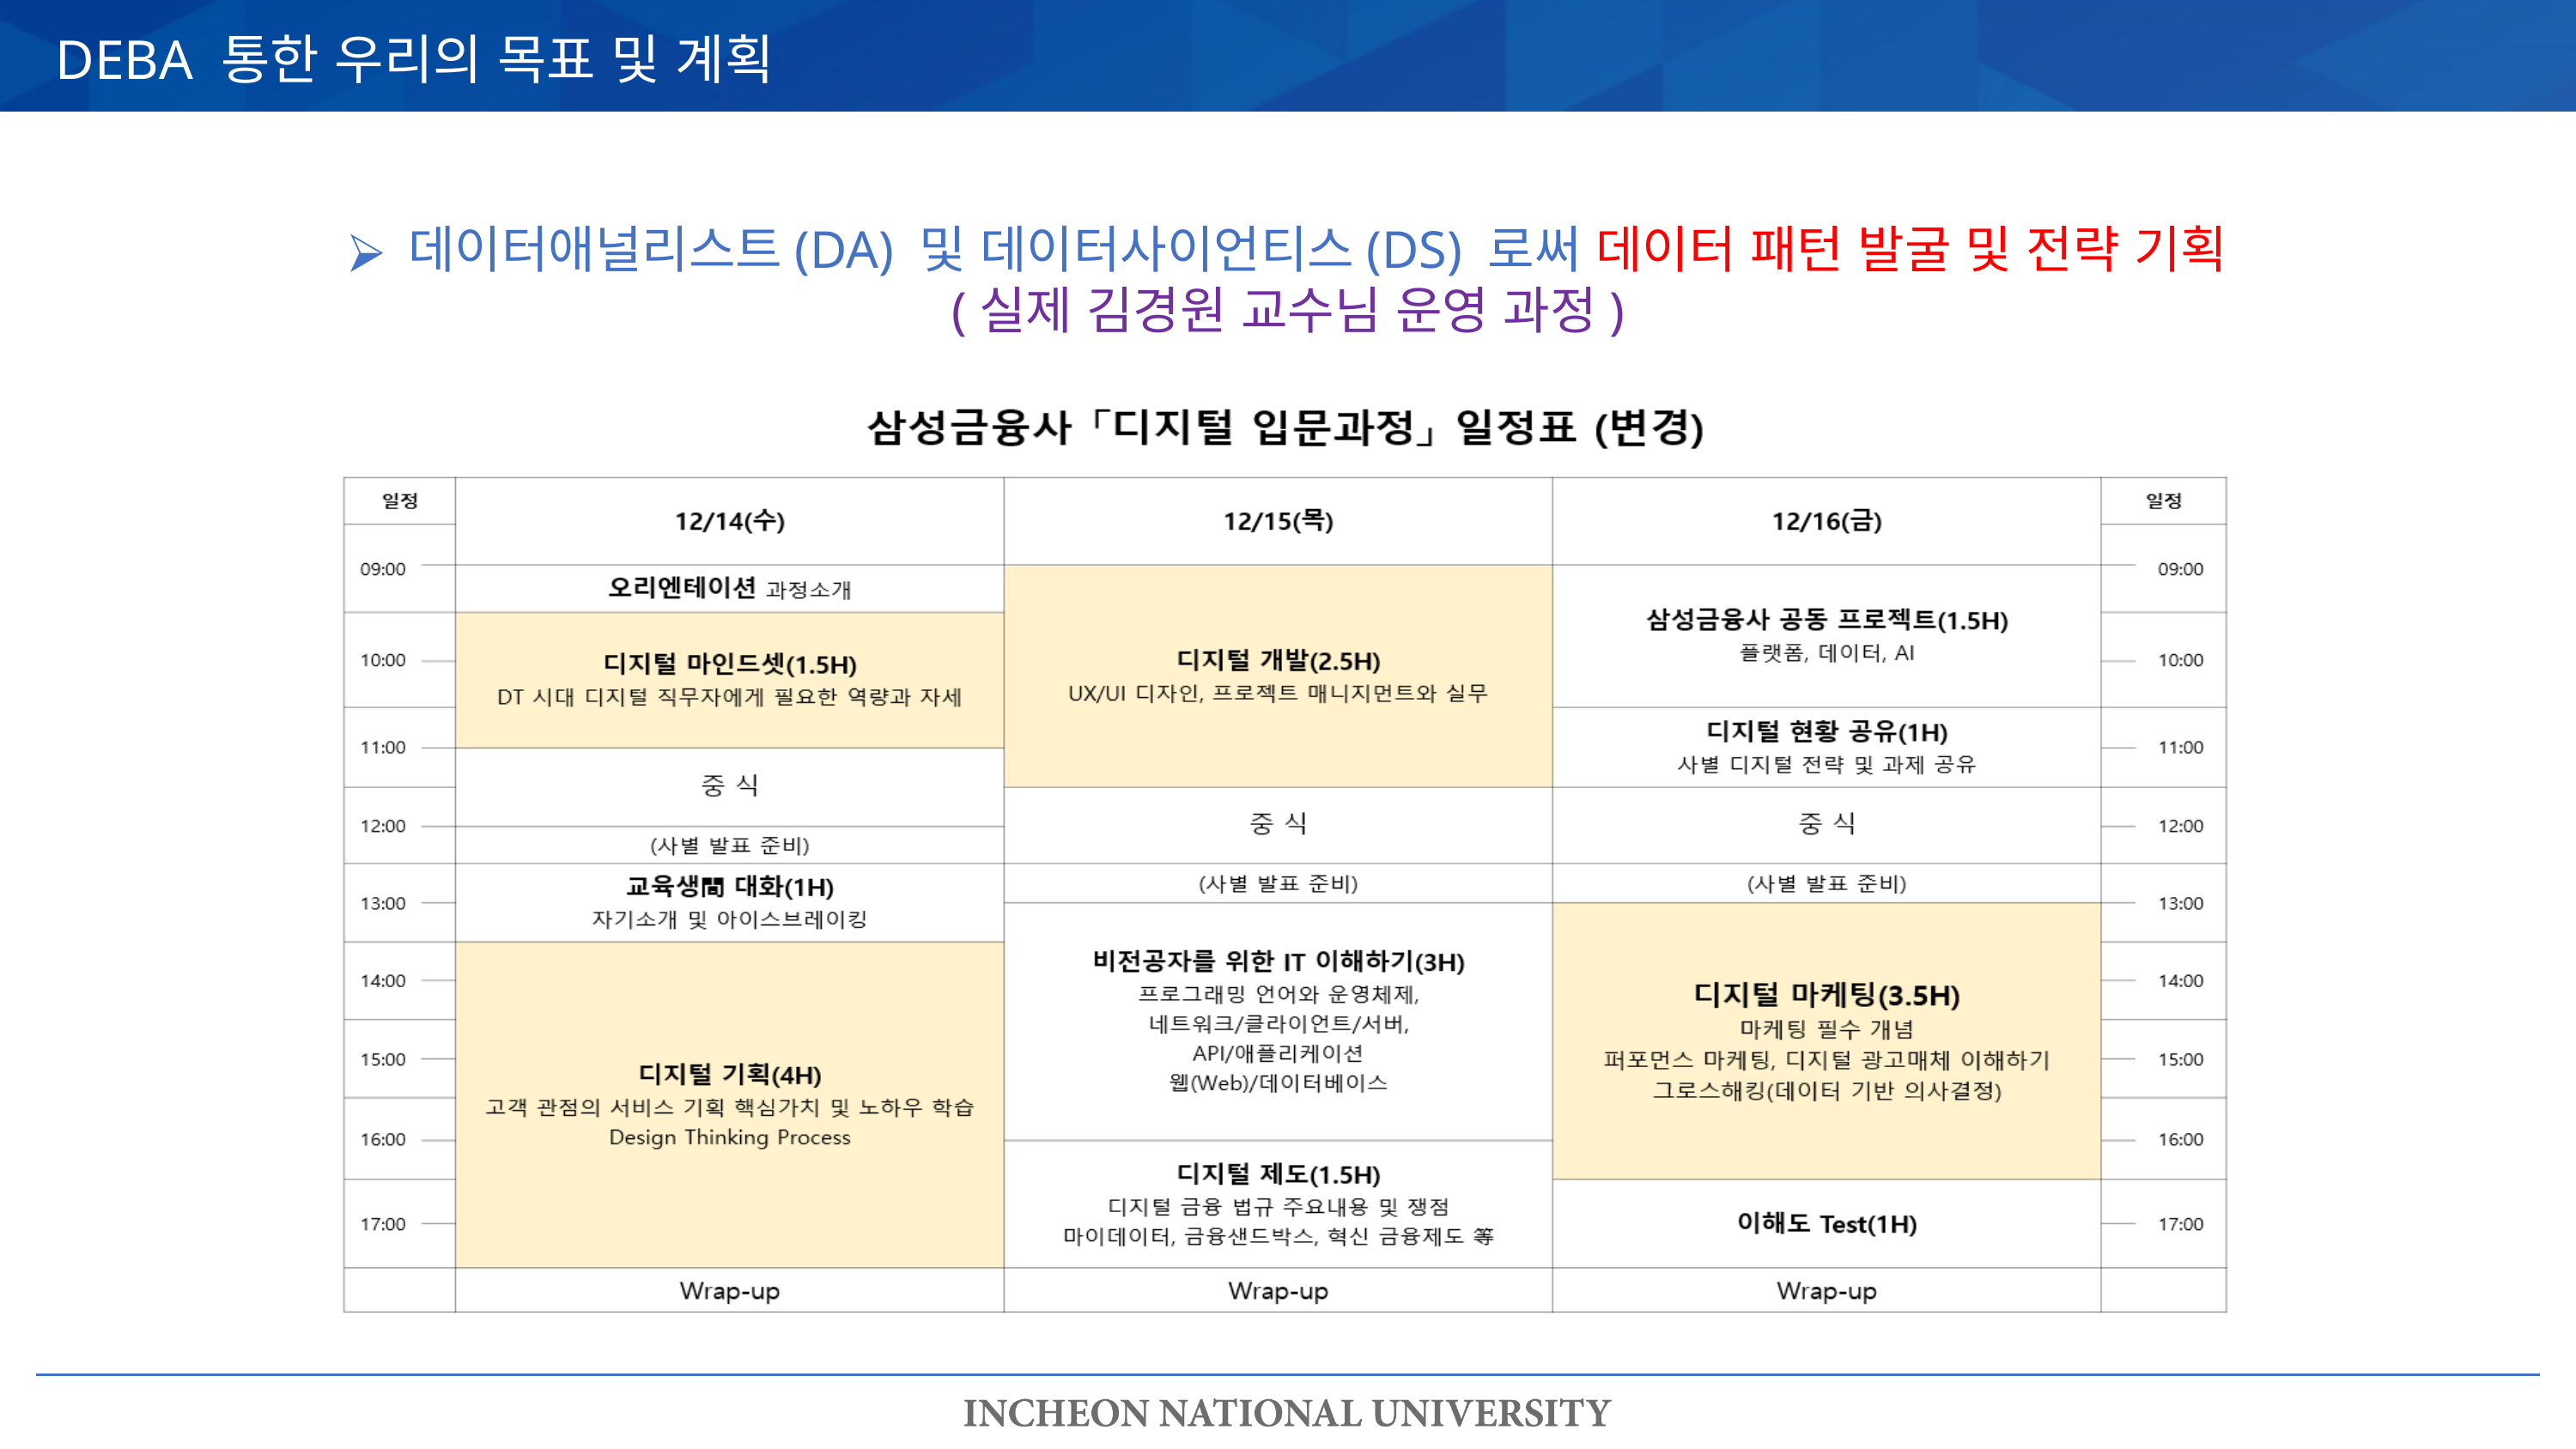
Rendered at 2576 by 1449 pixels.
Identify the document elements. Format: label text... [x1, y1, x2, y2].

picture [321, 375, 2254, 1329]
text_box 데이터애널리스트(DA) 및 데이터사이언티스(DS) 로써 데이터 패턴 발굴 및 전략 기획 (실제 김경원 교수님 운영 과정) [307, 207, 2269, 382]
picture [0, 0, 2576, 112]
picture [964, 1398, 1612, 1427]
